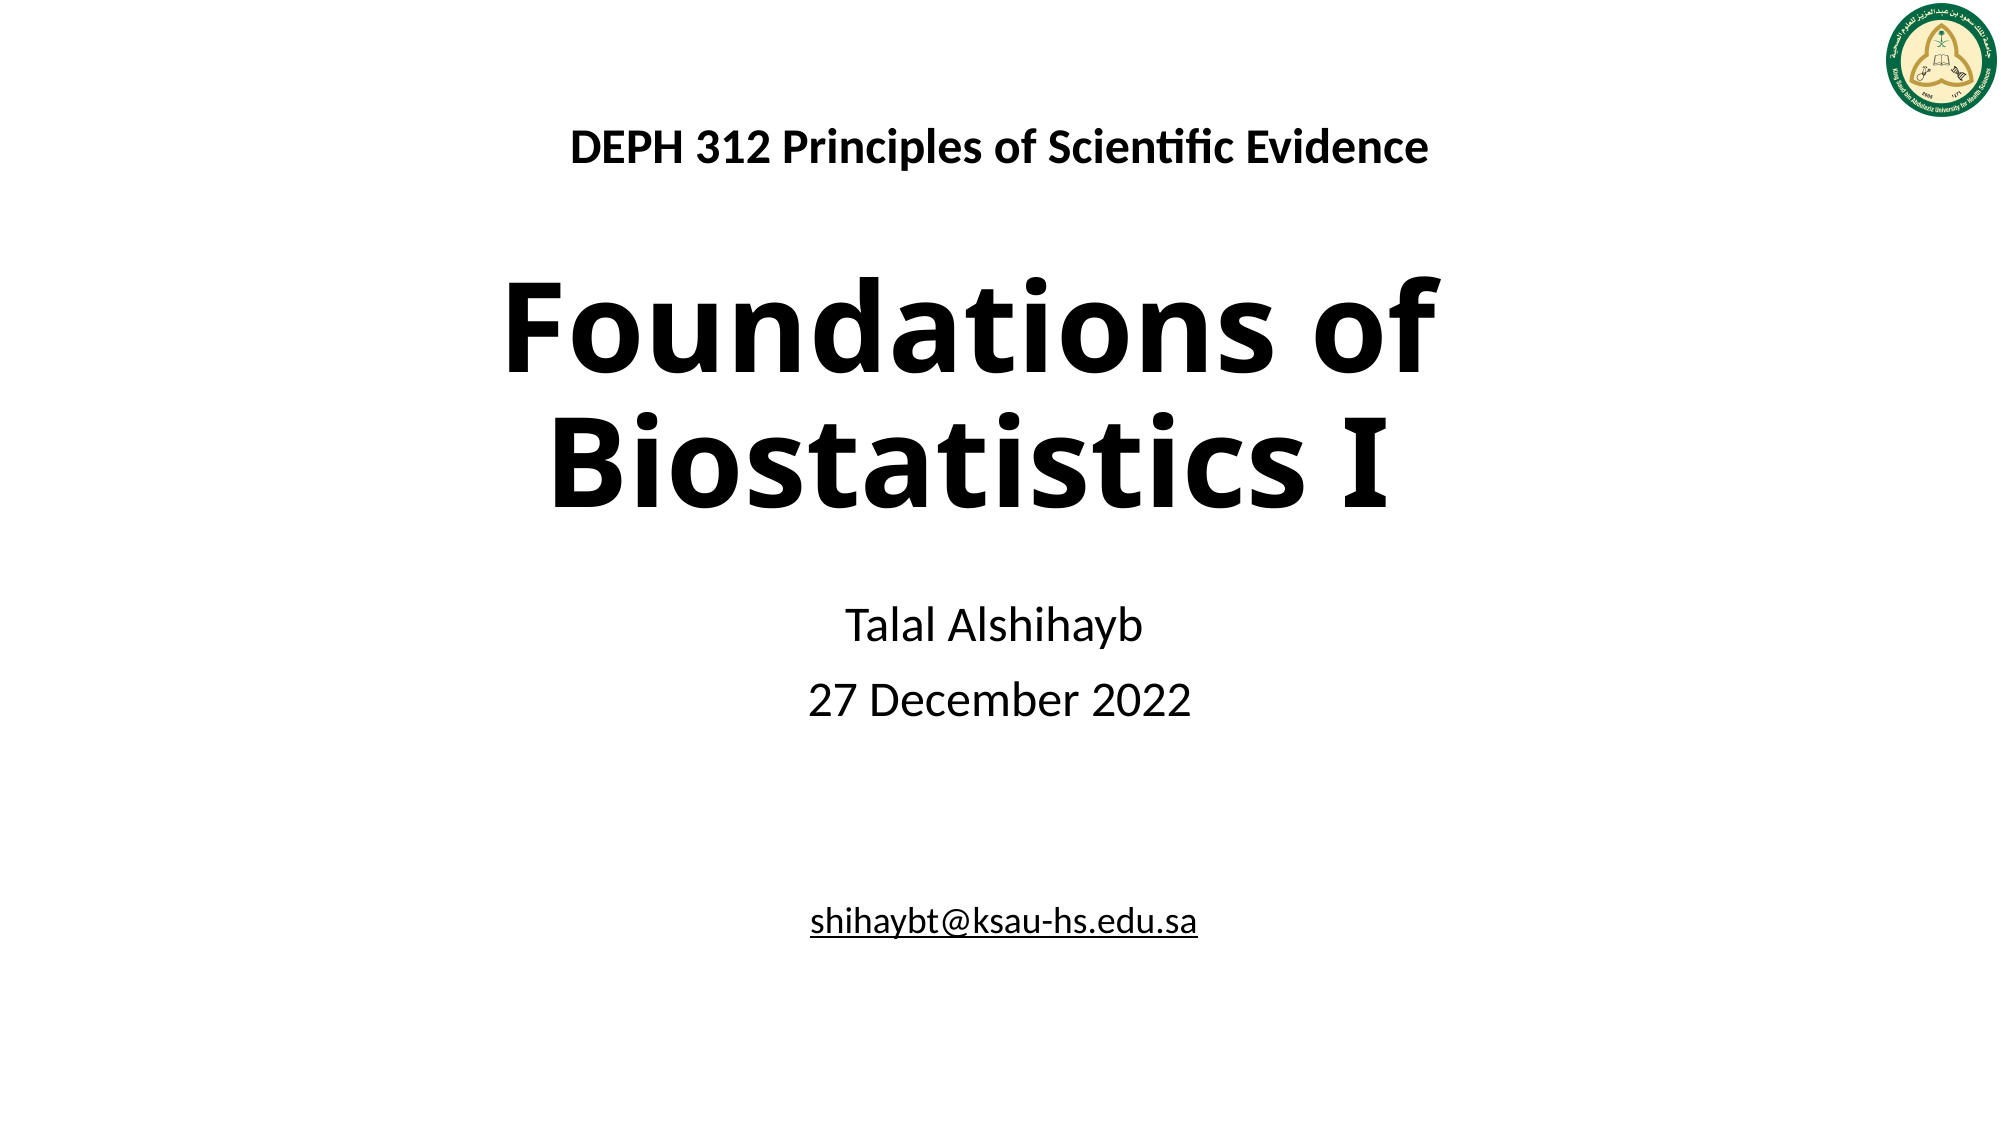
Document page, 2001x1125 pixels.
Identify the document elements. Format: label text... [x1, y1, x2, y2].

title Foundations of Biostatistics I [186, 150, 1750, 543]
text_box shihaybt@ksau-hs.edu.sa [795, 888, 1228, 949]
picture [1886, 3, 1997, 117]
subtitle Talal Alshihayb 27 December 2022 [249, 590, 1750, 863]
text_box DEPH 312 Principles of Scientific Evidence [249, 112, 1750, 189]
